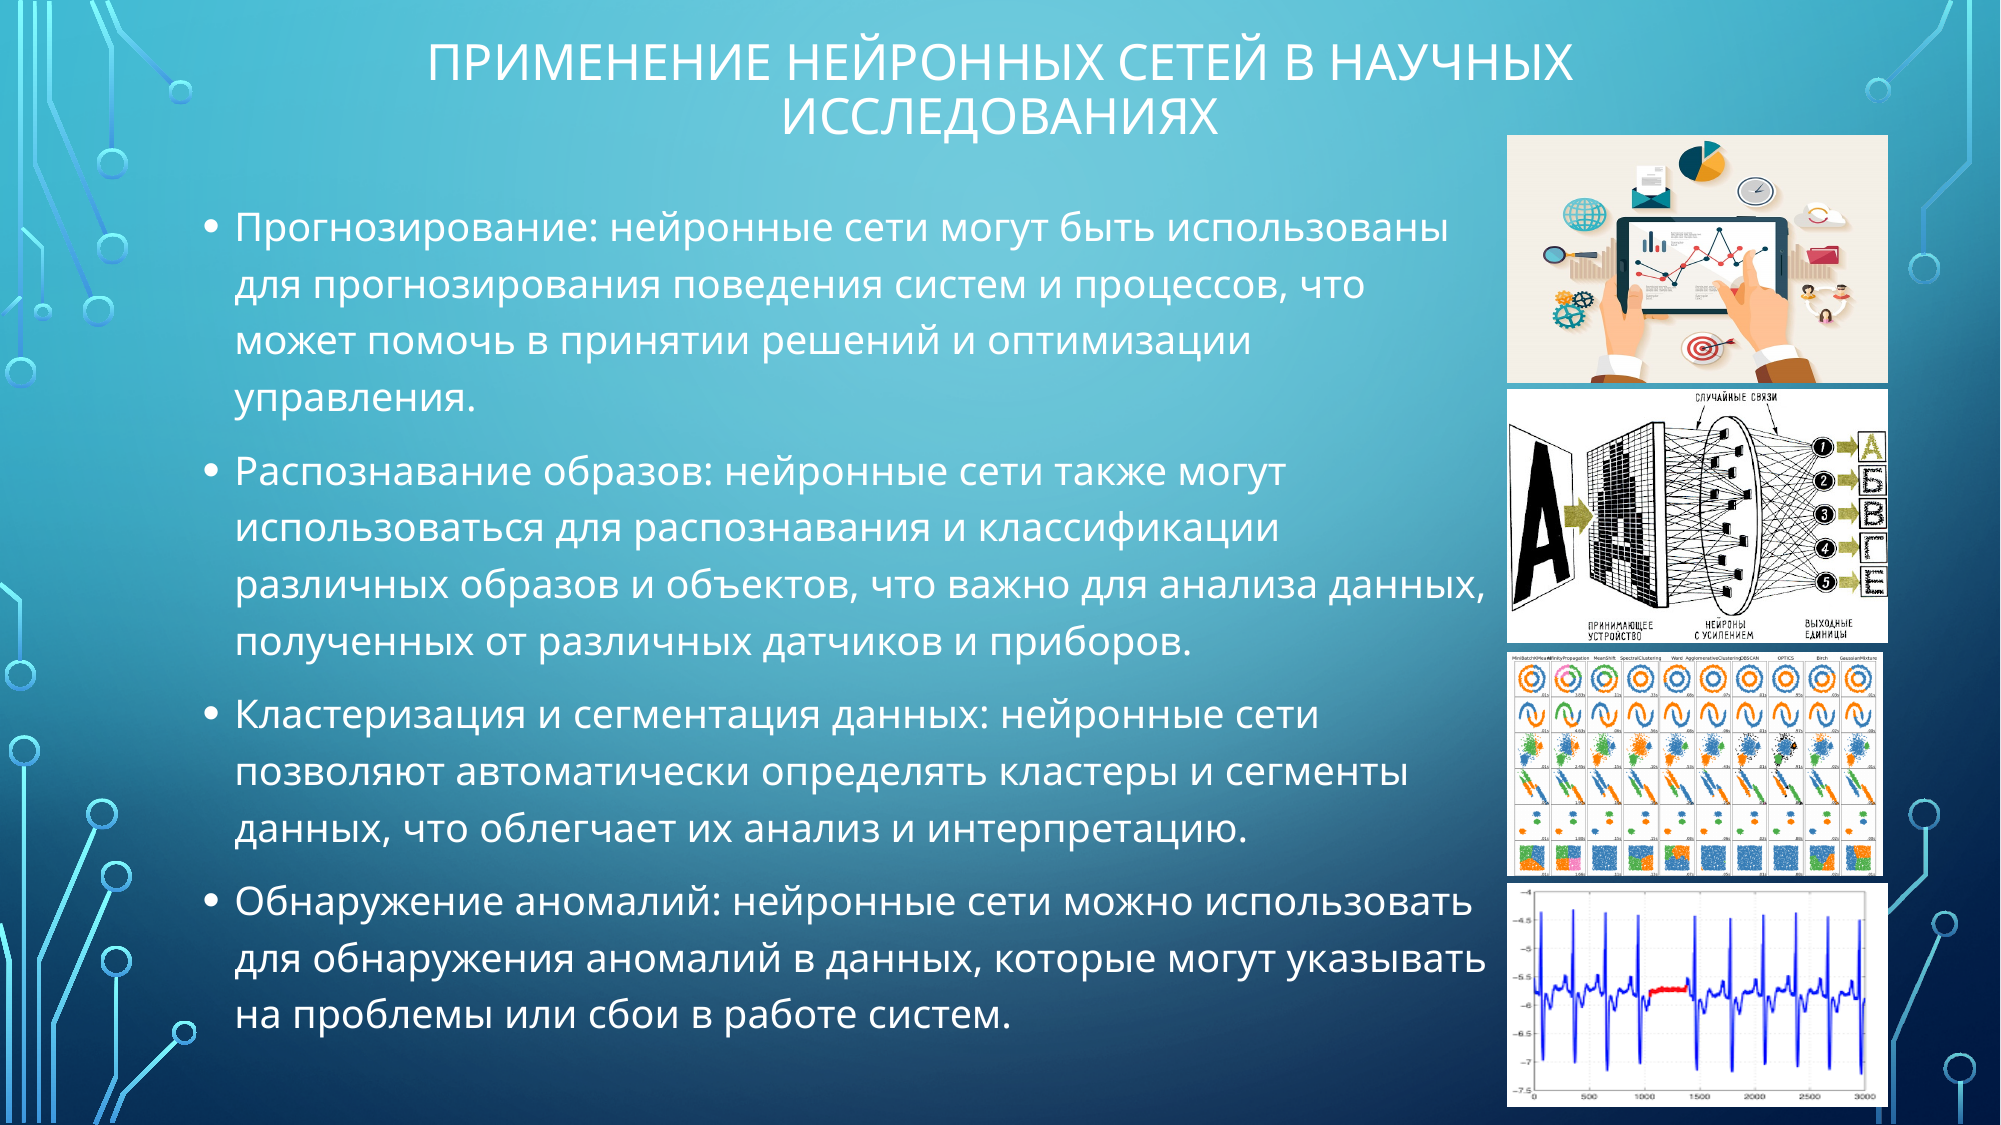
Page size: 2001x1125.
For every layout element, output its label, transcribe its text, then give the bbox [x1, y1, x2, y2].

picture [1507, 883, 1888, 1107]
list Прогнозирование: нейронные сети могут быть использованы для прогнозирования поведения систем и процессов, что может помочь в принятии решений и оптимизации управления. Распознавание образов: нейронные сети также могут использоваться для распознавания и классификации различных образов и объектов, что важно для анализа данных, полученных от различных датчиков и приборов. Кластеризация и сегментация данных: нейронные сети позволяют автоматически определять кластеры и сегменты данных, что облегчает их анализ и интерпретацию. Обнаружение аномалий: нейронные сети можно использовать для обнаружения аномалий в данных, которые могут указывать на проблемы или сбои в работе систем. [187, 184, 1508, 1053]
title Применение нейронных сетей в научных исследованиях [187, 8, 1813, 175]
picture [1507, 652, 1883, 876]
picture [1507, 389, 1888, 643]
picture [1507, 135, 1888, 383]
